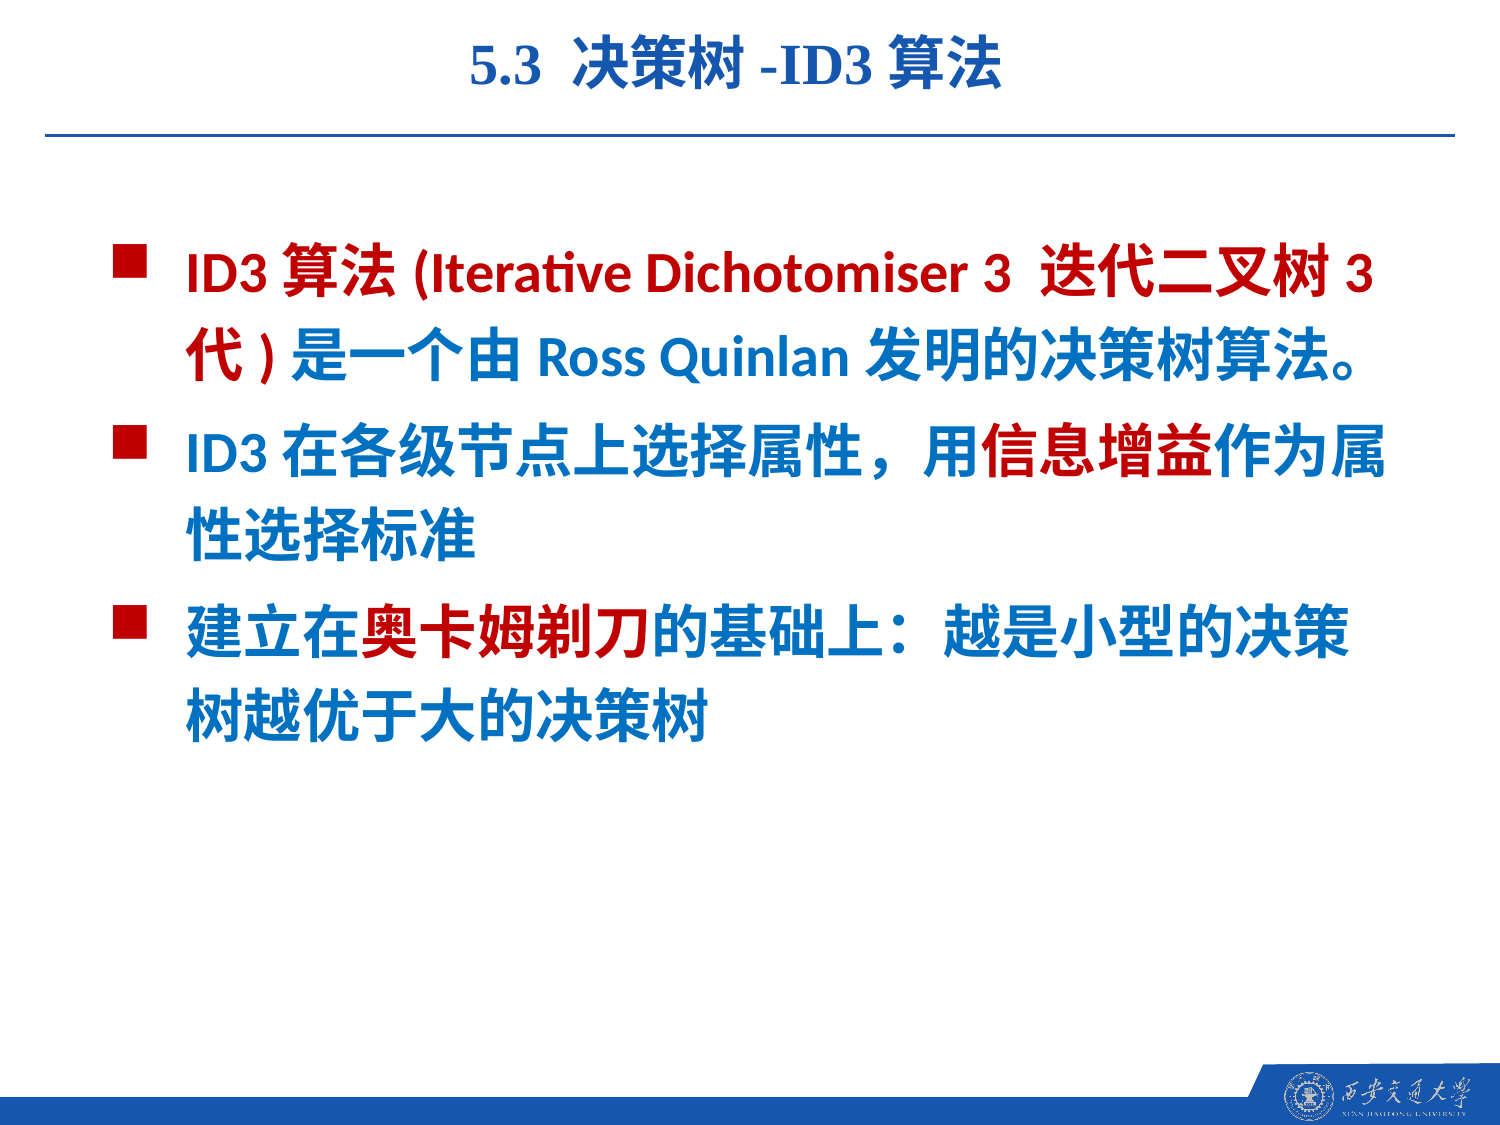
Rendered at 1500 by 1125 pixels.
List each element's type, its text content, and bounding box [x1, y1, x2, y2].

text_box ID3算法(Iterative Dichotomiser 3 迭代二叉树3代)是一个由Ross Quinlan发明的决策树算法。 ID3在各级节点上选择属性，用信息增益作为属性选择标准 建立在奥卡姆剃刀的基础上：越是小型的决策树越优于大的决策树 [93, 212, 1407, 913]
text_box 5.3 决策树-ID3算法 [134, 19, 1340, 174]
